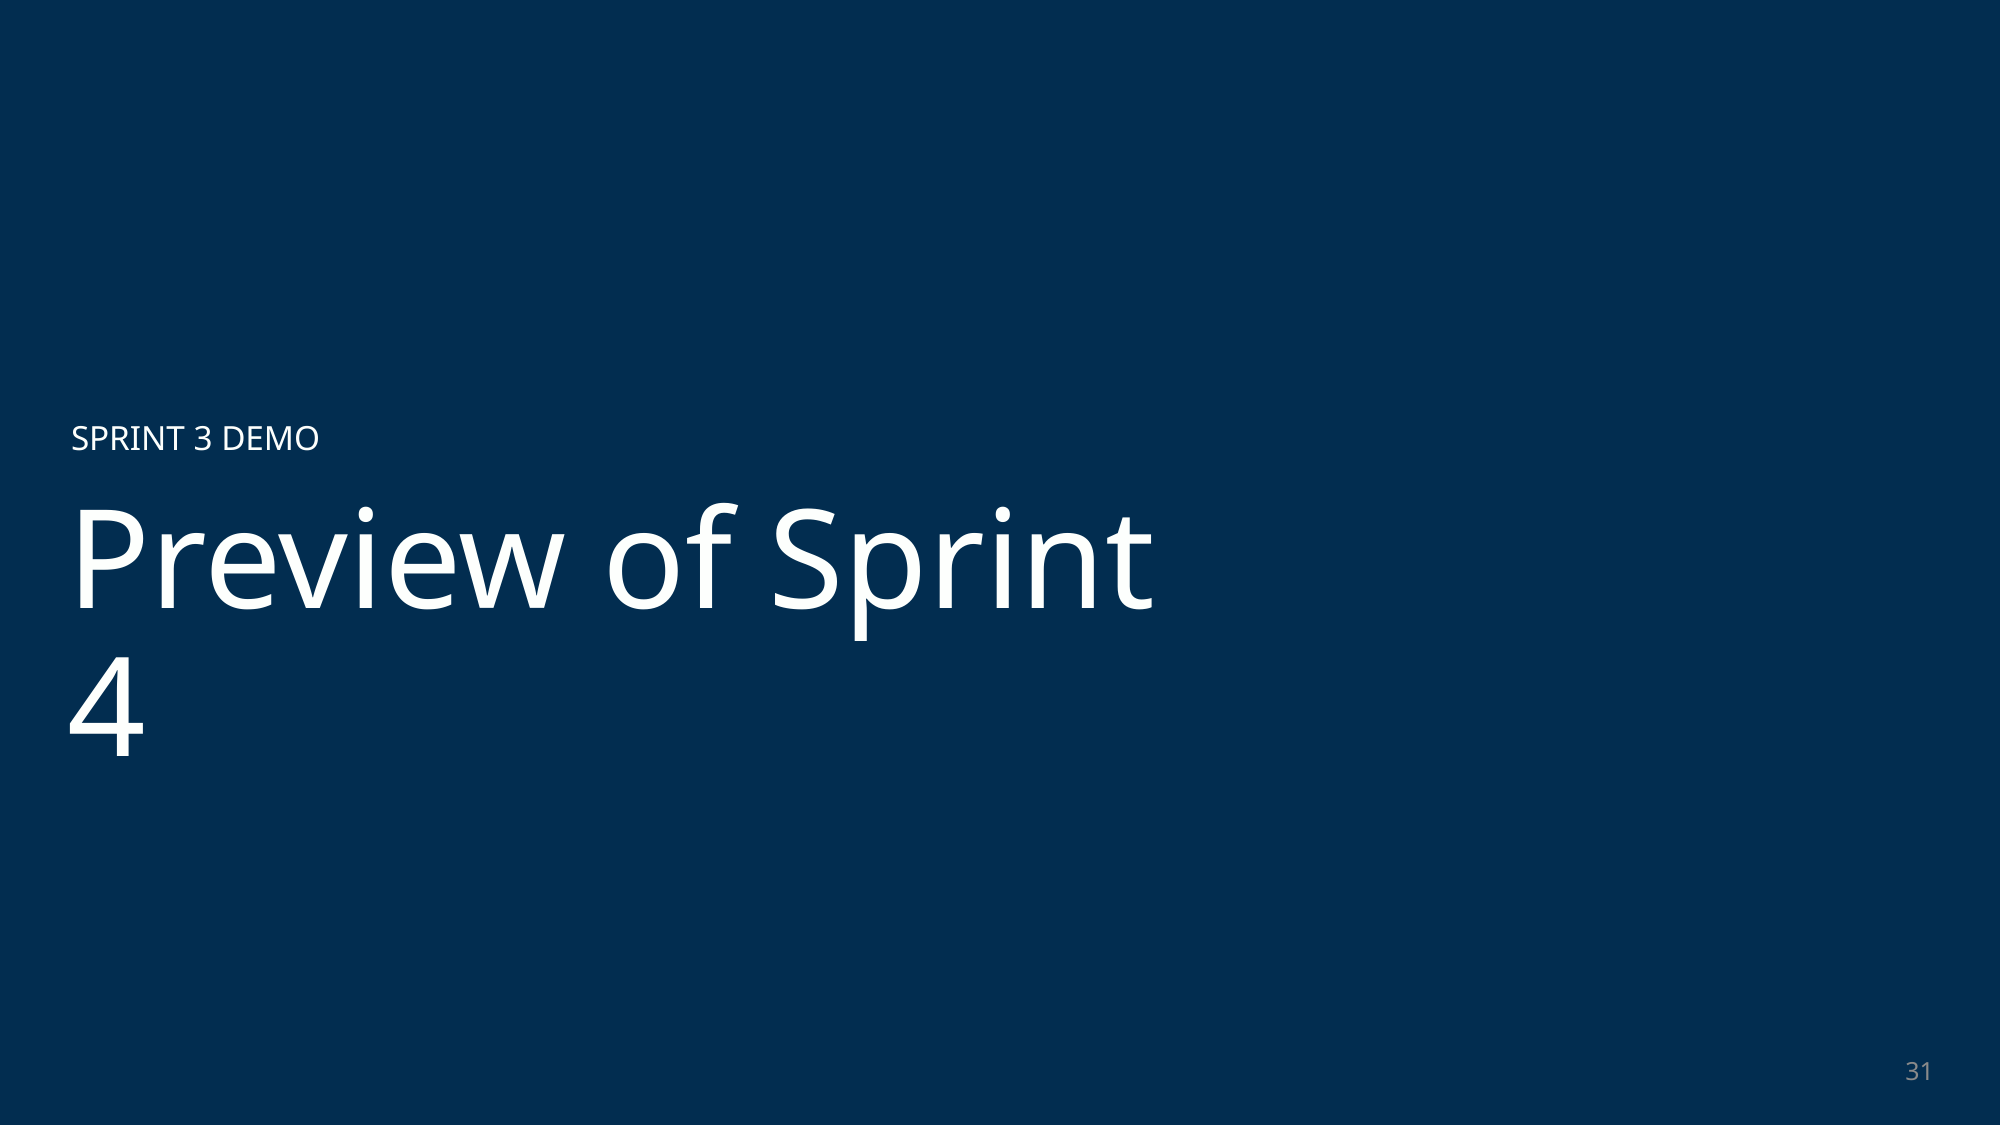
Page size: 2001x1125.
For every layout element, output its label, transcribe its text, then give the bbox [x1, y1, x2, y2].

title Preview of Sprint 4 [52, 482, 1244, 750]
list SPRINT 3 DEMO [56, 413, 753, 475]
slide_number 31 [1882, 1042, 1949, 1103]
